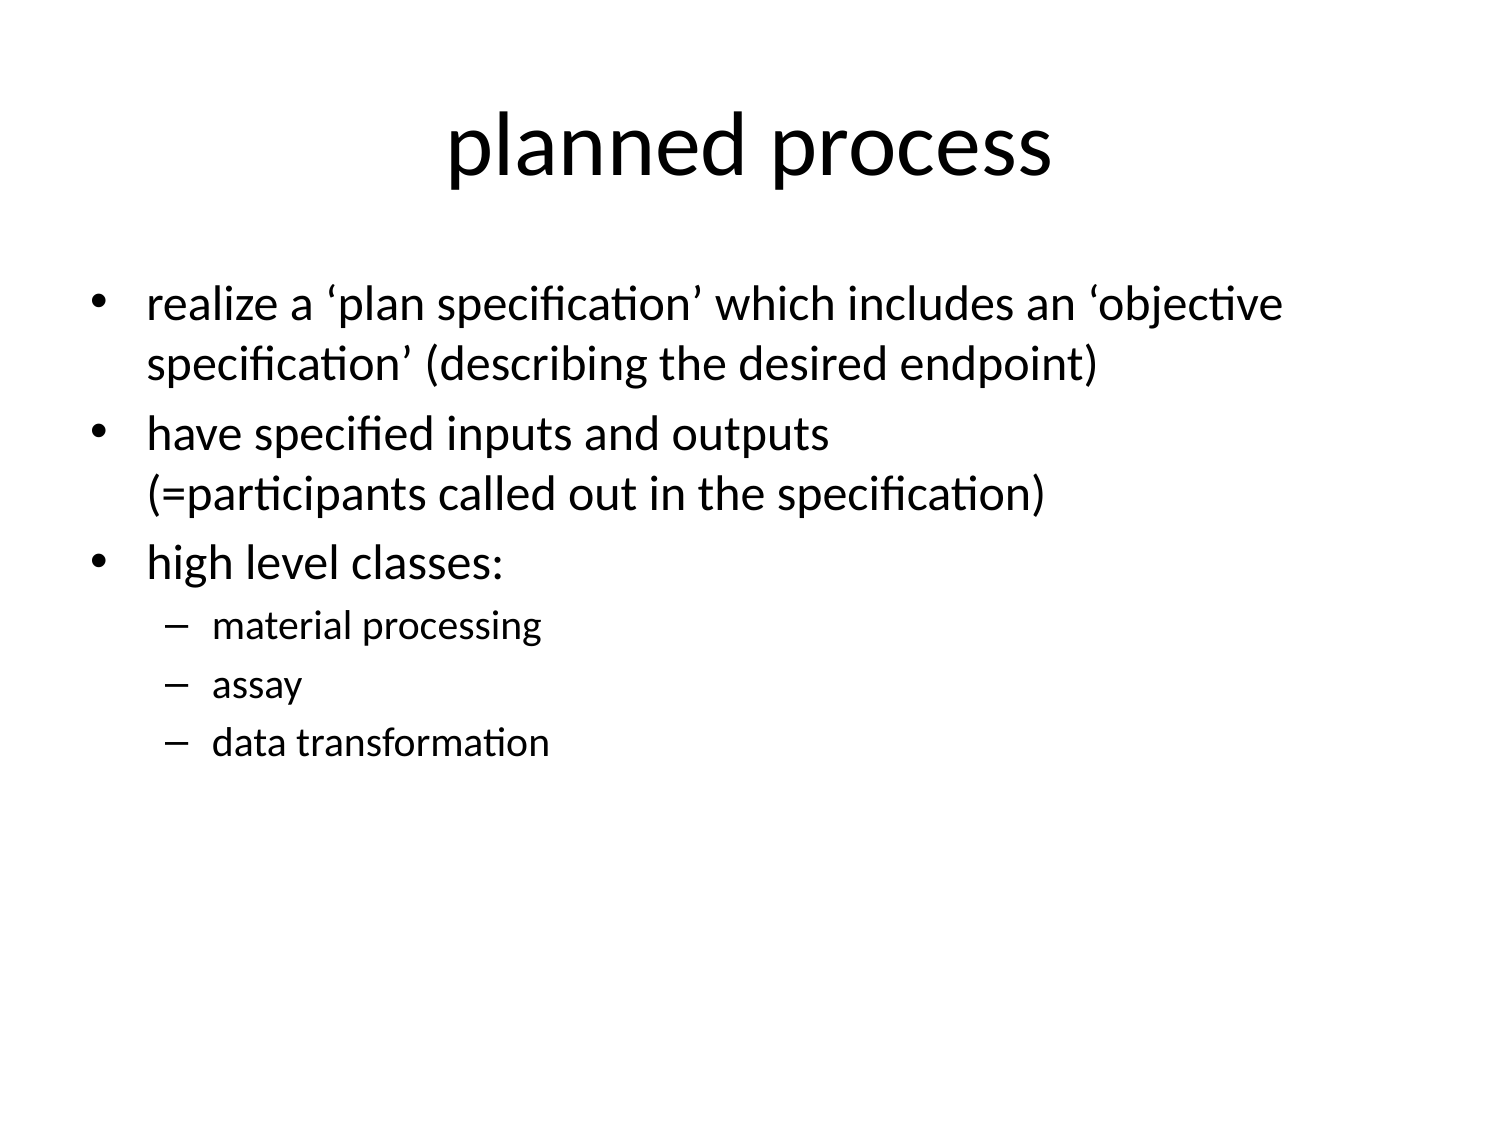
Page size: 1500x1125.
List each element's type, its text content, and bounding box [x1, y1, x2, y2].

list realize a ‘plan specification’ which includes an ‘objective specification’ (describing the desired endpoint) have specified inputs and outputs (=participants called out in the specification) high level classes: material processing assay data transformation [75, 262, 1425, 1005]
title planned process [75, 45, 1425, 233]
